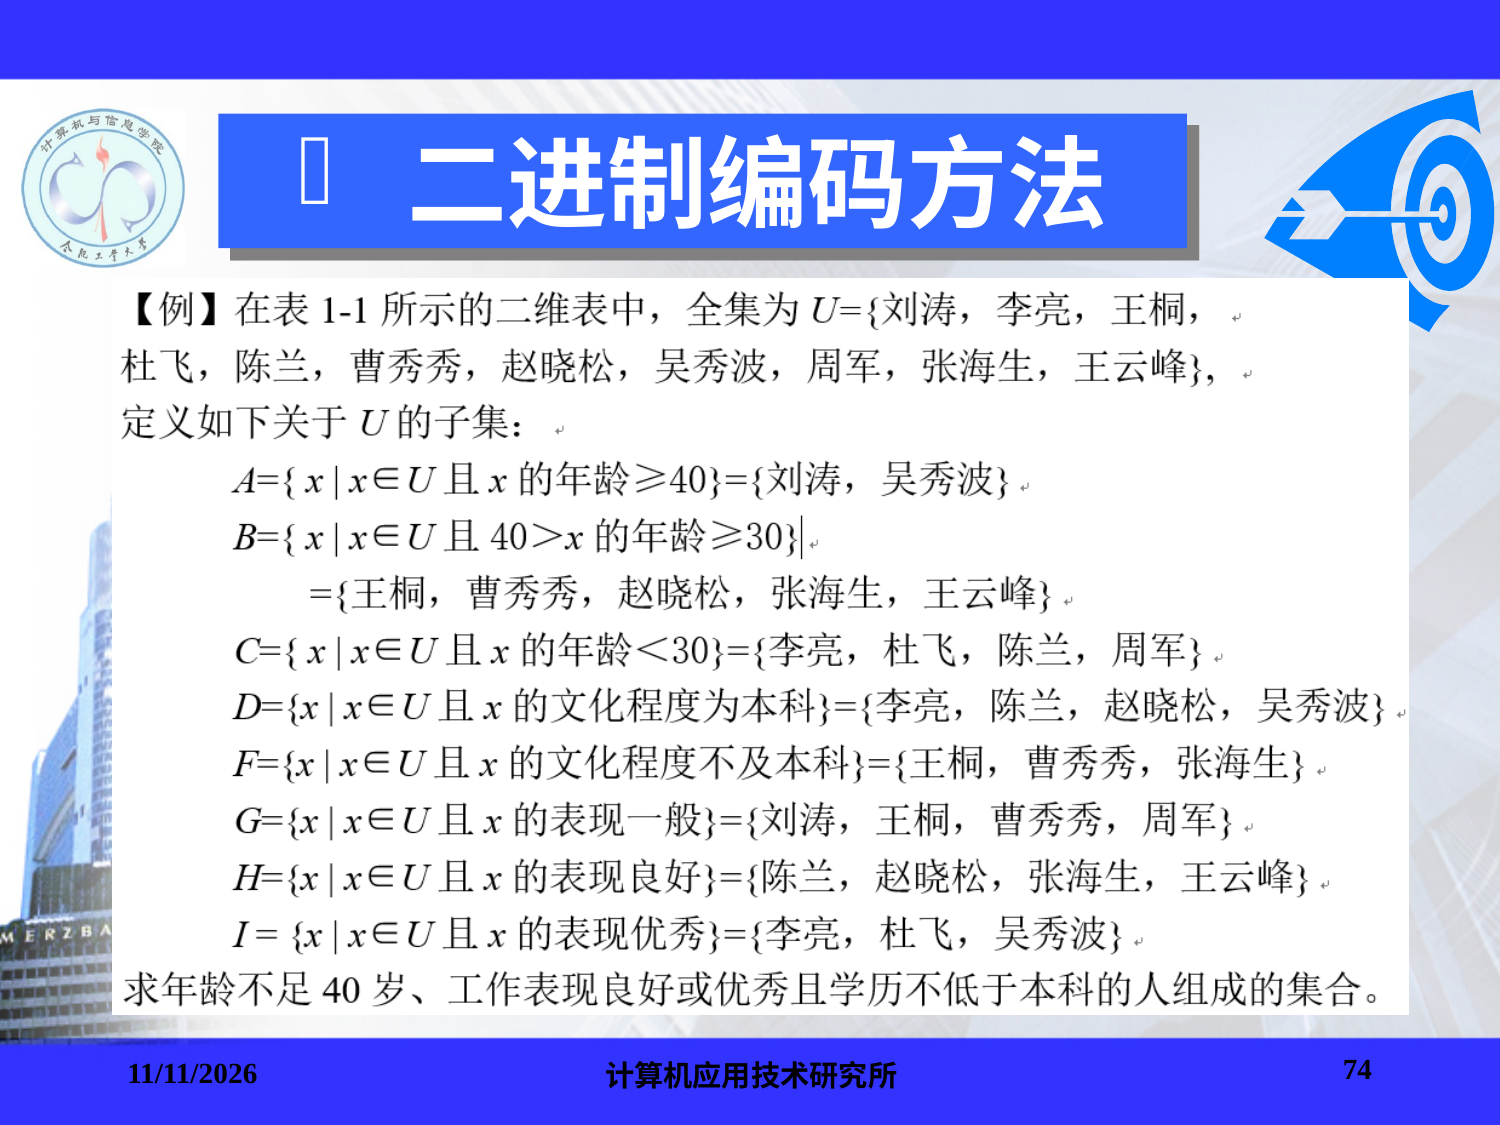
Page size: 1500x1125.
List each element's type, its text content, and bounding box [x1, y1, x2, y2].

picture [0, 0, 1500, 1125]
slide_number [112, 1046, 425, 1122]
text_box 二进制编码方法 [218, 113, 1187, 249]
footer 计算机应用技术研究所 [513, 1050, 989, 1125]
slide_number 74 [1074, 1042, 1388, 1118]
